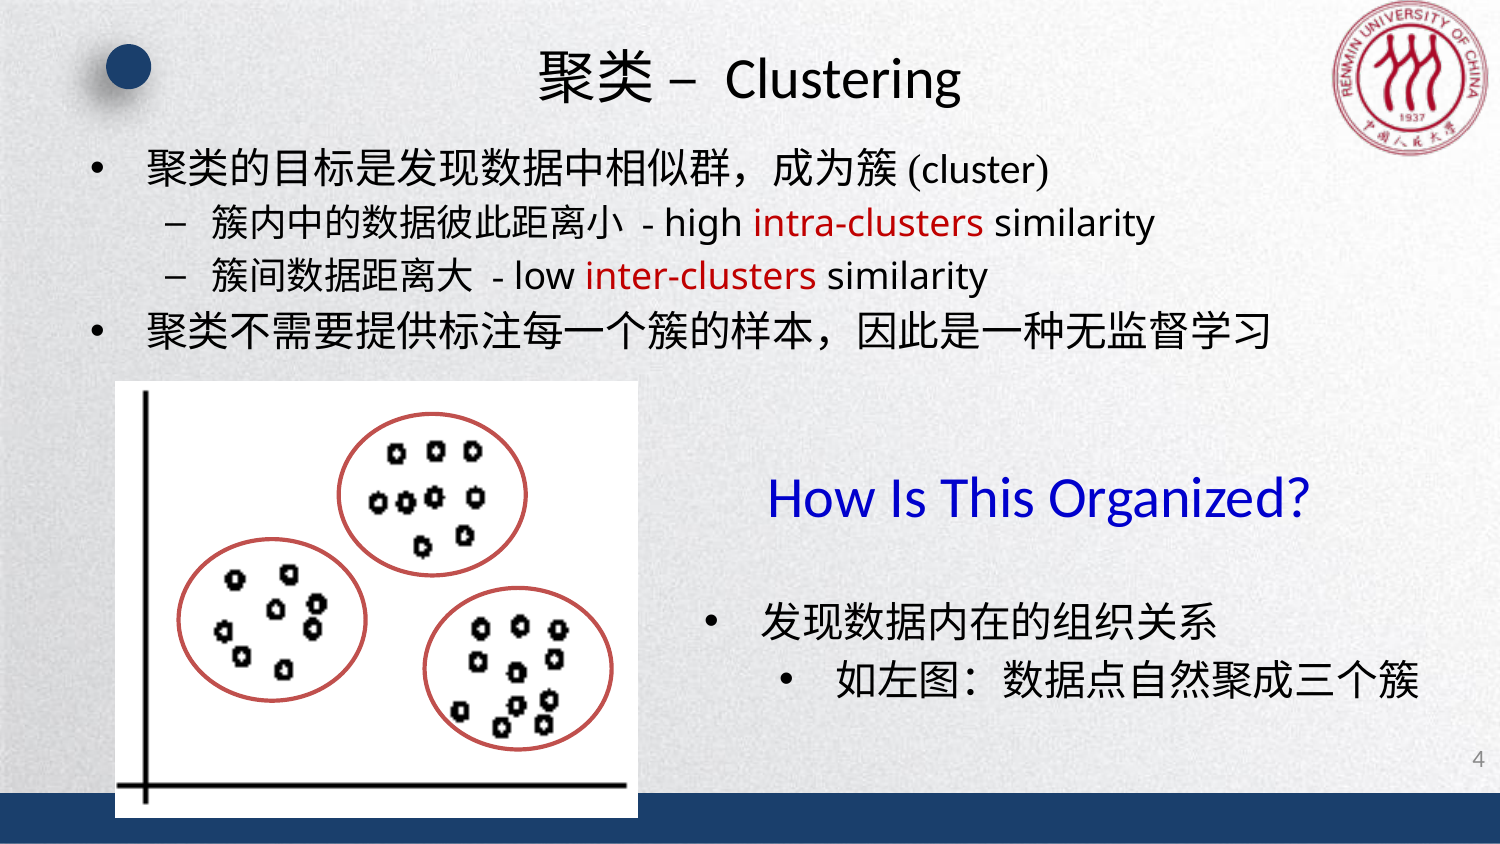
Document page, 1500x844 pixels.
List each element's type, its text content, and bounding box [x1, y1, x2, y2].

slide_number 4 [1432, 735, 1500, 781]
list 聚类的目标是发现数据中相似群，成为簇(cluster) 簇内中的数据彼此距离小 - high intra-clusters similarity 簇间数据距离大 - low inter-clusters similarity 聚类不需要提供标注每一个簇的样本，因此是一种无监督学习 [75, 134, 1425, 781]
title 聚类 – Clustering [75, 33, 1425, 116]
picture [0, 0, 1500, 818]
text_box 发现数据内在的组织关系 如左图：数据点自然聚成三个簇 [689, 587, 1435, 712]
text_box How Is This Organized? [752, 451, 1328, 537]
